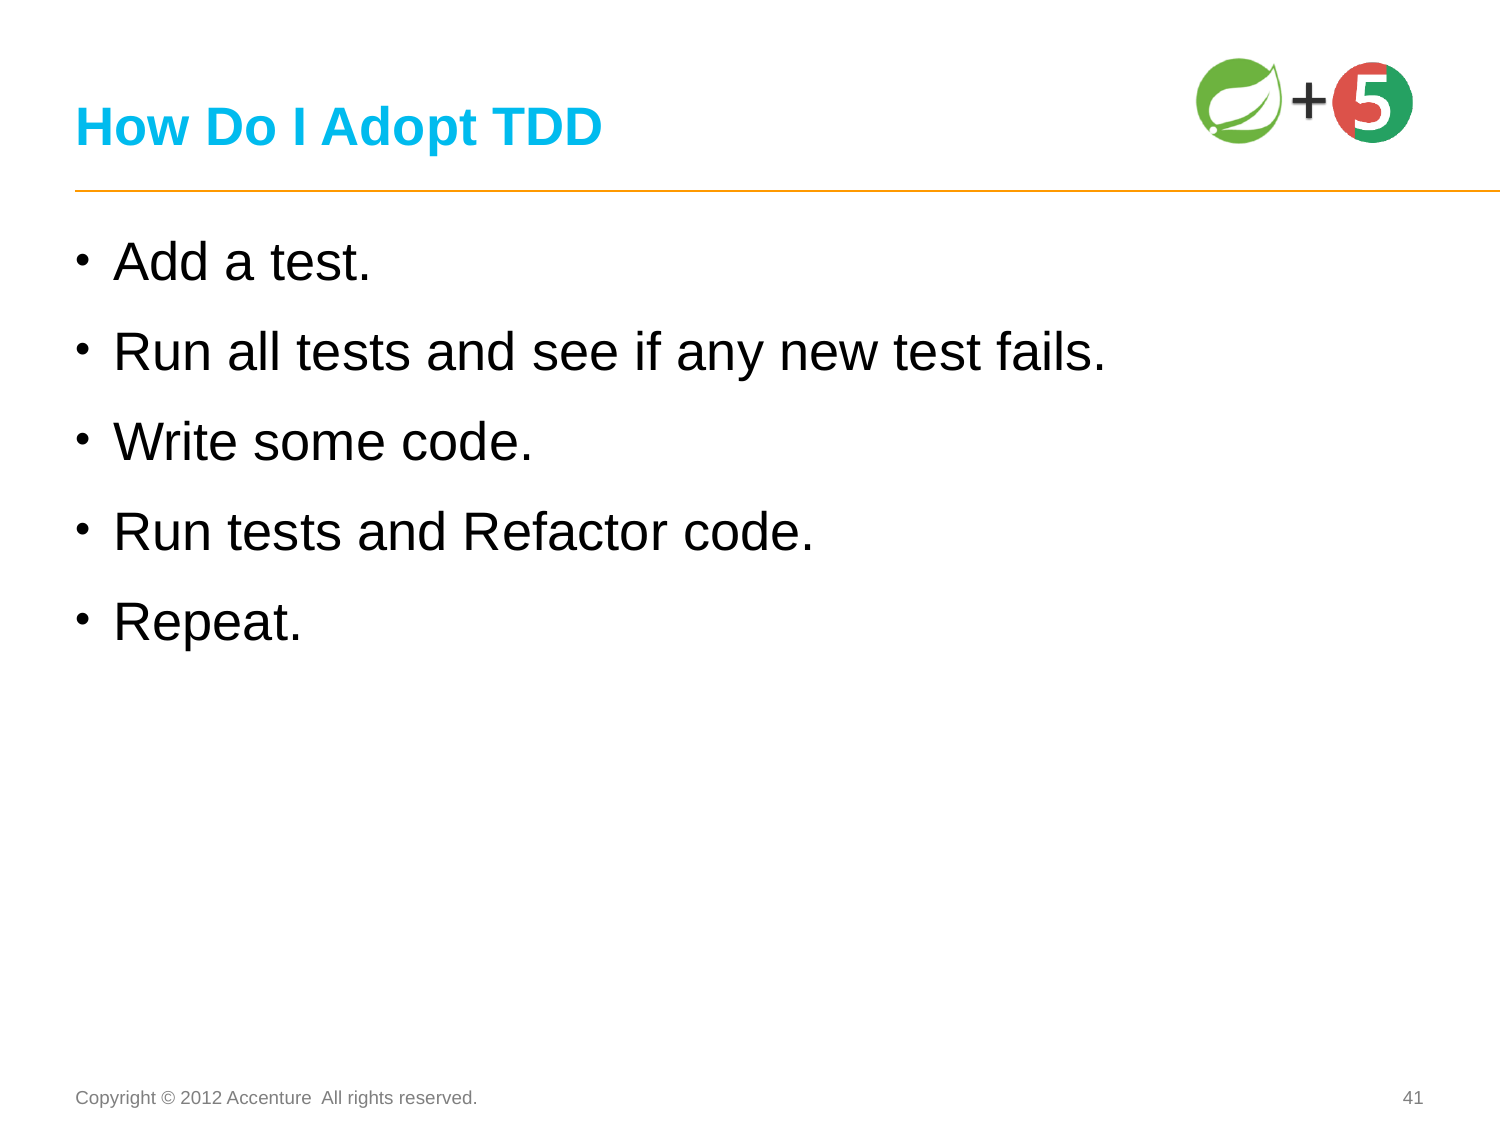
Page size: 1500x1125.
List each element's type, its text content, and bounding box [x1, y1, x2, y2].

list Add a test. Run all tests and see if any new test fails. Write some code. Run tests and Refactor code. Repeat. [75, 226, 1425, 1018]
title How Do I Adopt TDD [75, 27, 1422, 157]
